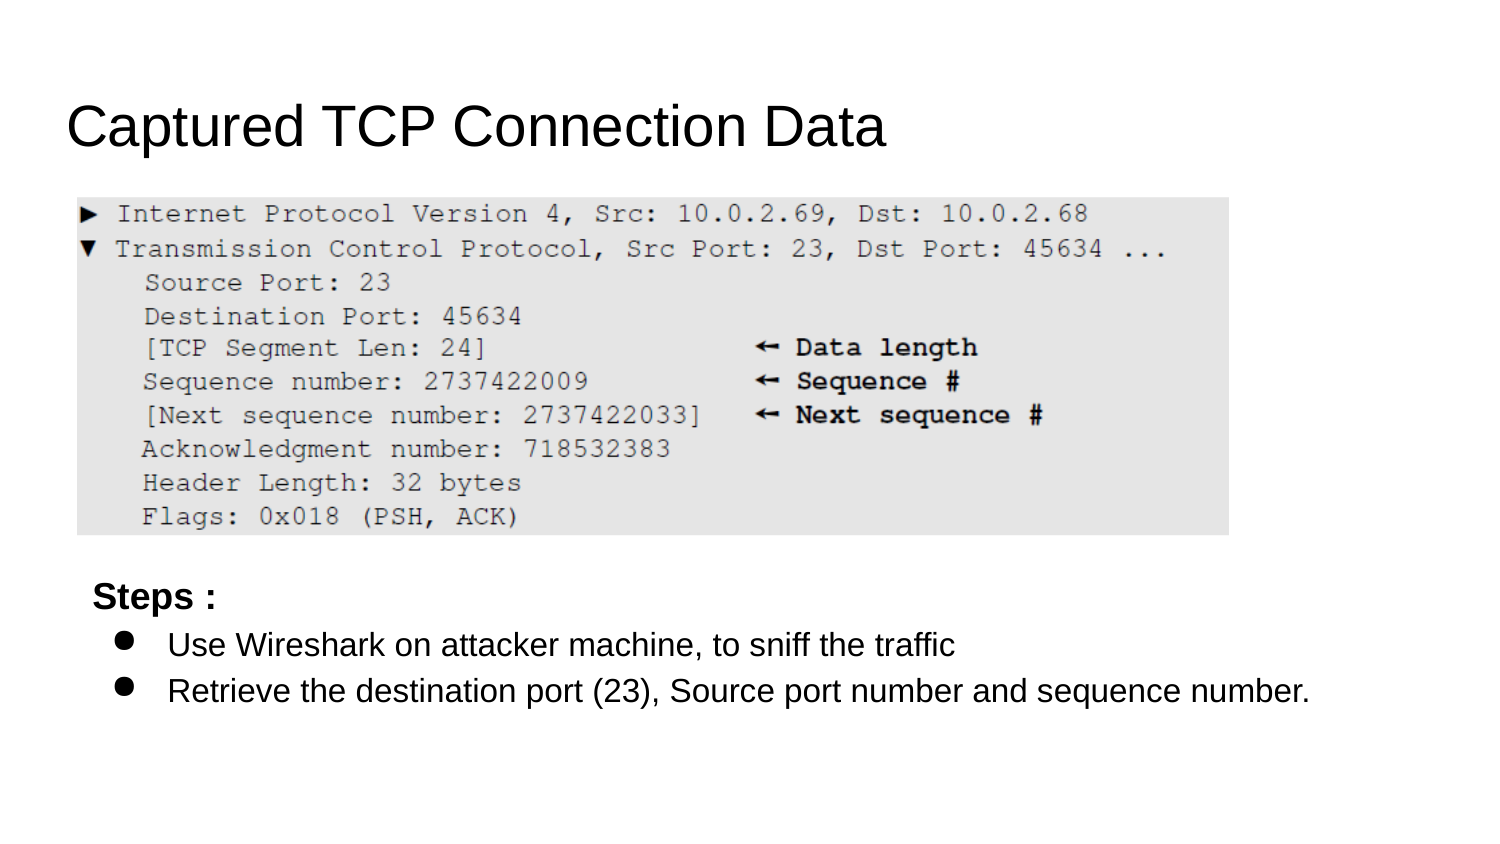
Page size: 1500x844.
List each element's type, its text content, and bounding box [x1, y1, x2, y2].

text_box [76, 196, 1229, 538]
title Captured TCP Connection Data [51, 72, 1449, 167]
list Steps : Use Wireshark on attacker machine, to sniff the traffic Retrieve the destination port (23), Source port number and sequence number. [77, 550, 1349, 752]
